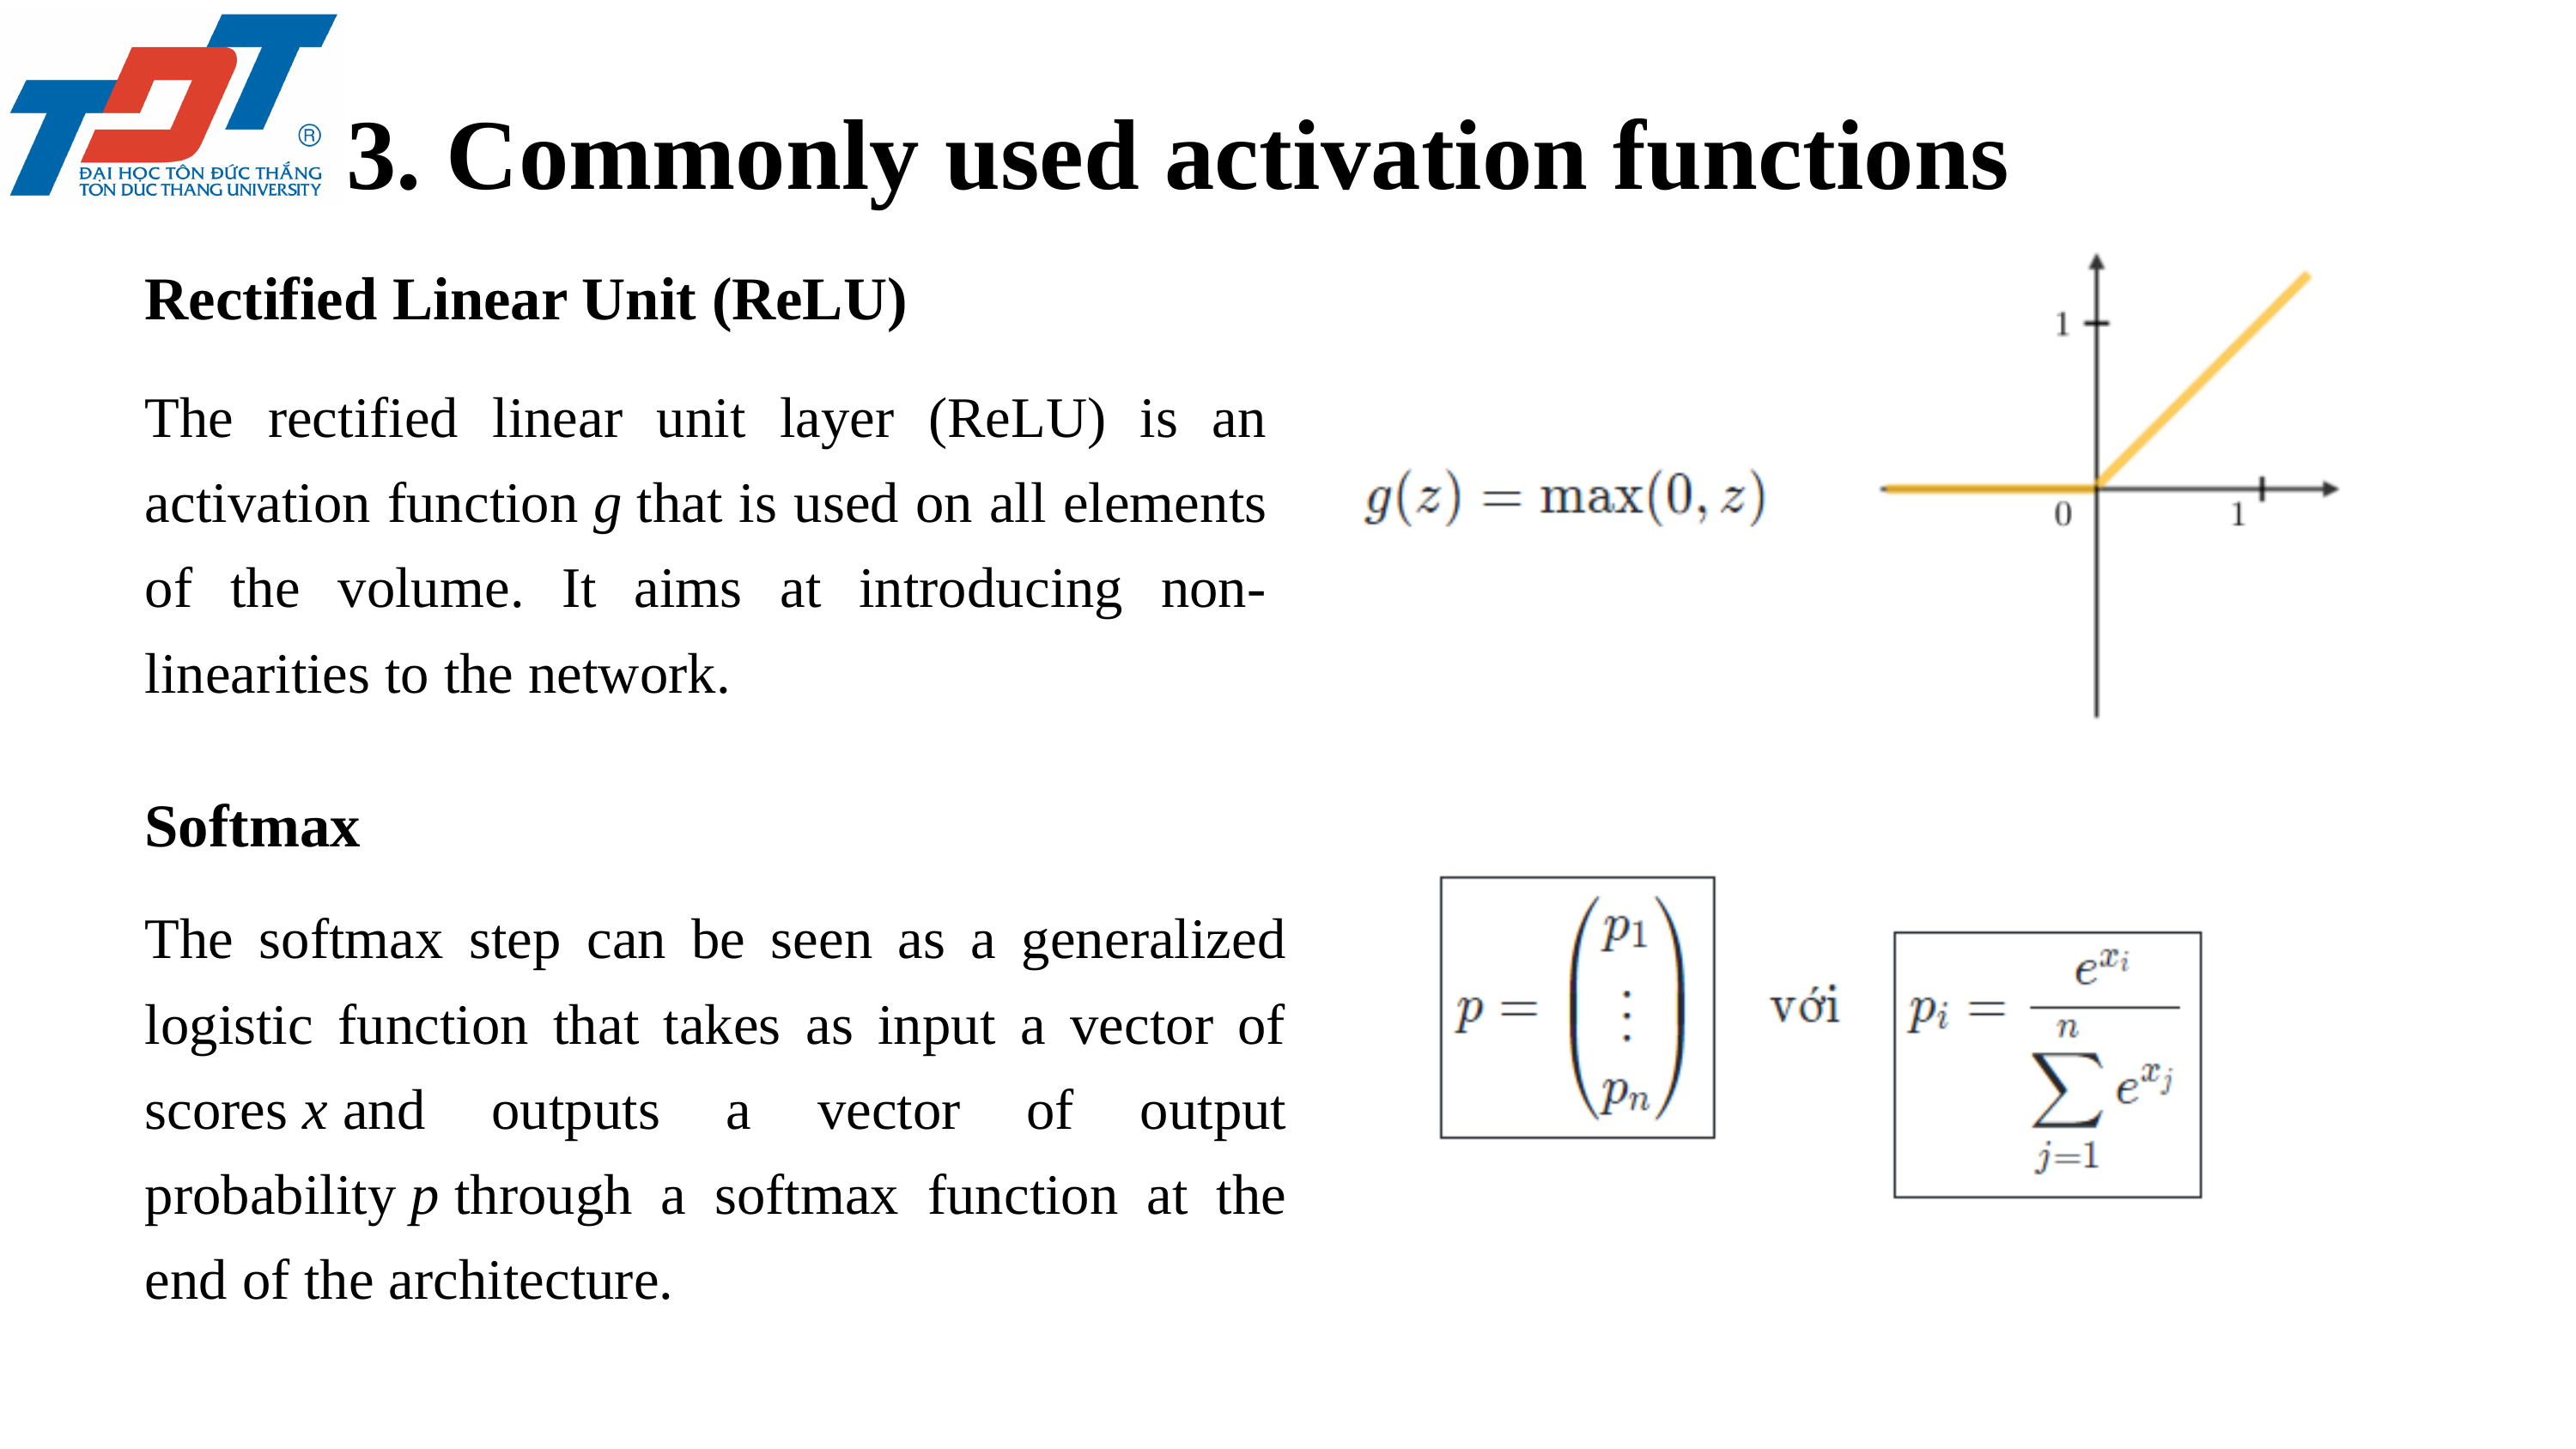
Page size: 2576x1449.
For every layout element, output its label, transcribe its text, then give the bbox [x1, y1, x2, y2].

text_box [1307, 427, 1807, 560]
text_box [1826, 239, 2368, 749]
text_box 3. Commonly used activation functions [346, 69, 2432, 209]
text_box The rectified linear unit layer (ReLU) is an activation function g that is used on all elements of the volume. It aims at introducing non-linearities to the network. [144, 363, 1268, 705]
text_box [0, 3, 347, 205]
text_box Softmax [144, 773, 1289, 859]
text_box Rectified Linear Unit (ReLU) [144, 246, 1289, 332]
text_box [1410, 855, 2229, 1234]
text_box The softmax step can be seen as a generalized logistic function that takes as input a vector of scores x and outputs a vector of output probability p through a softmax function at the end of the architecture. [144, 884, 1289, 1311]
